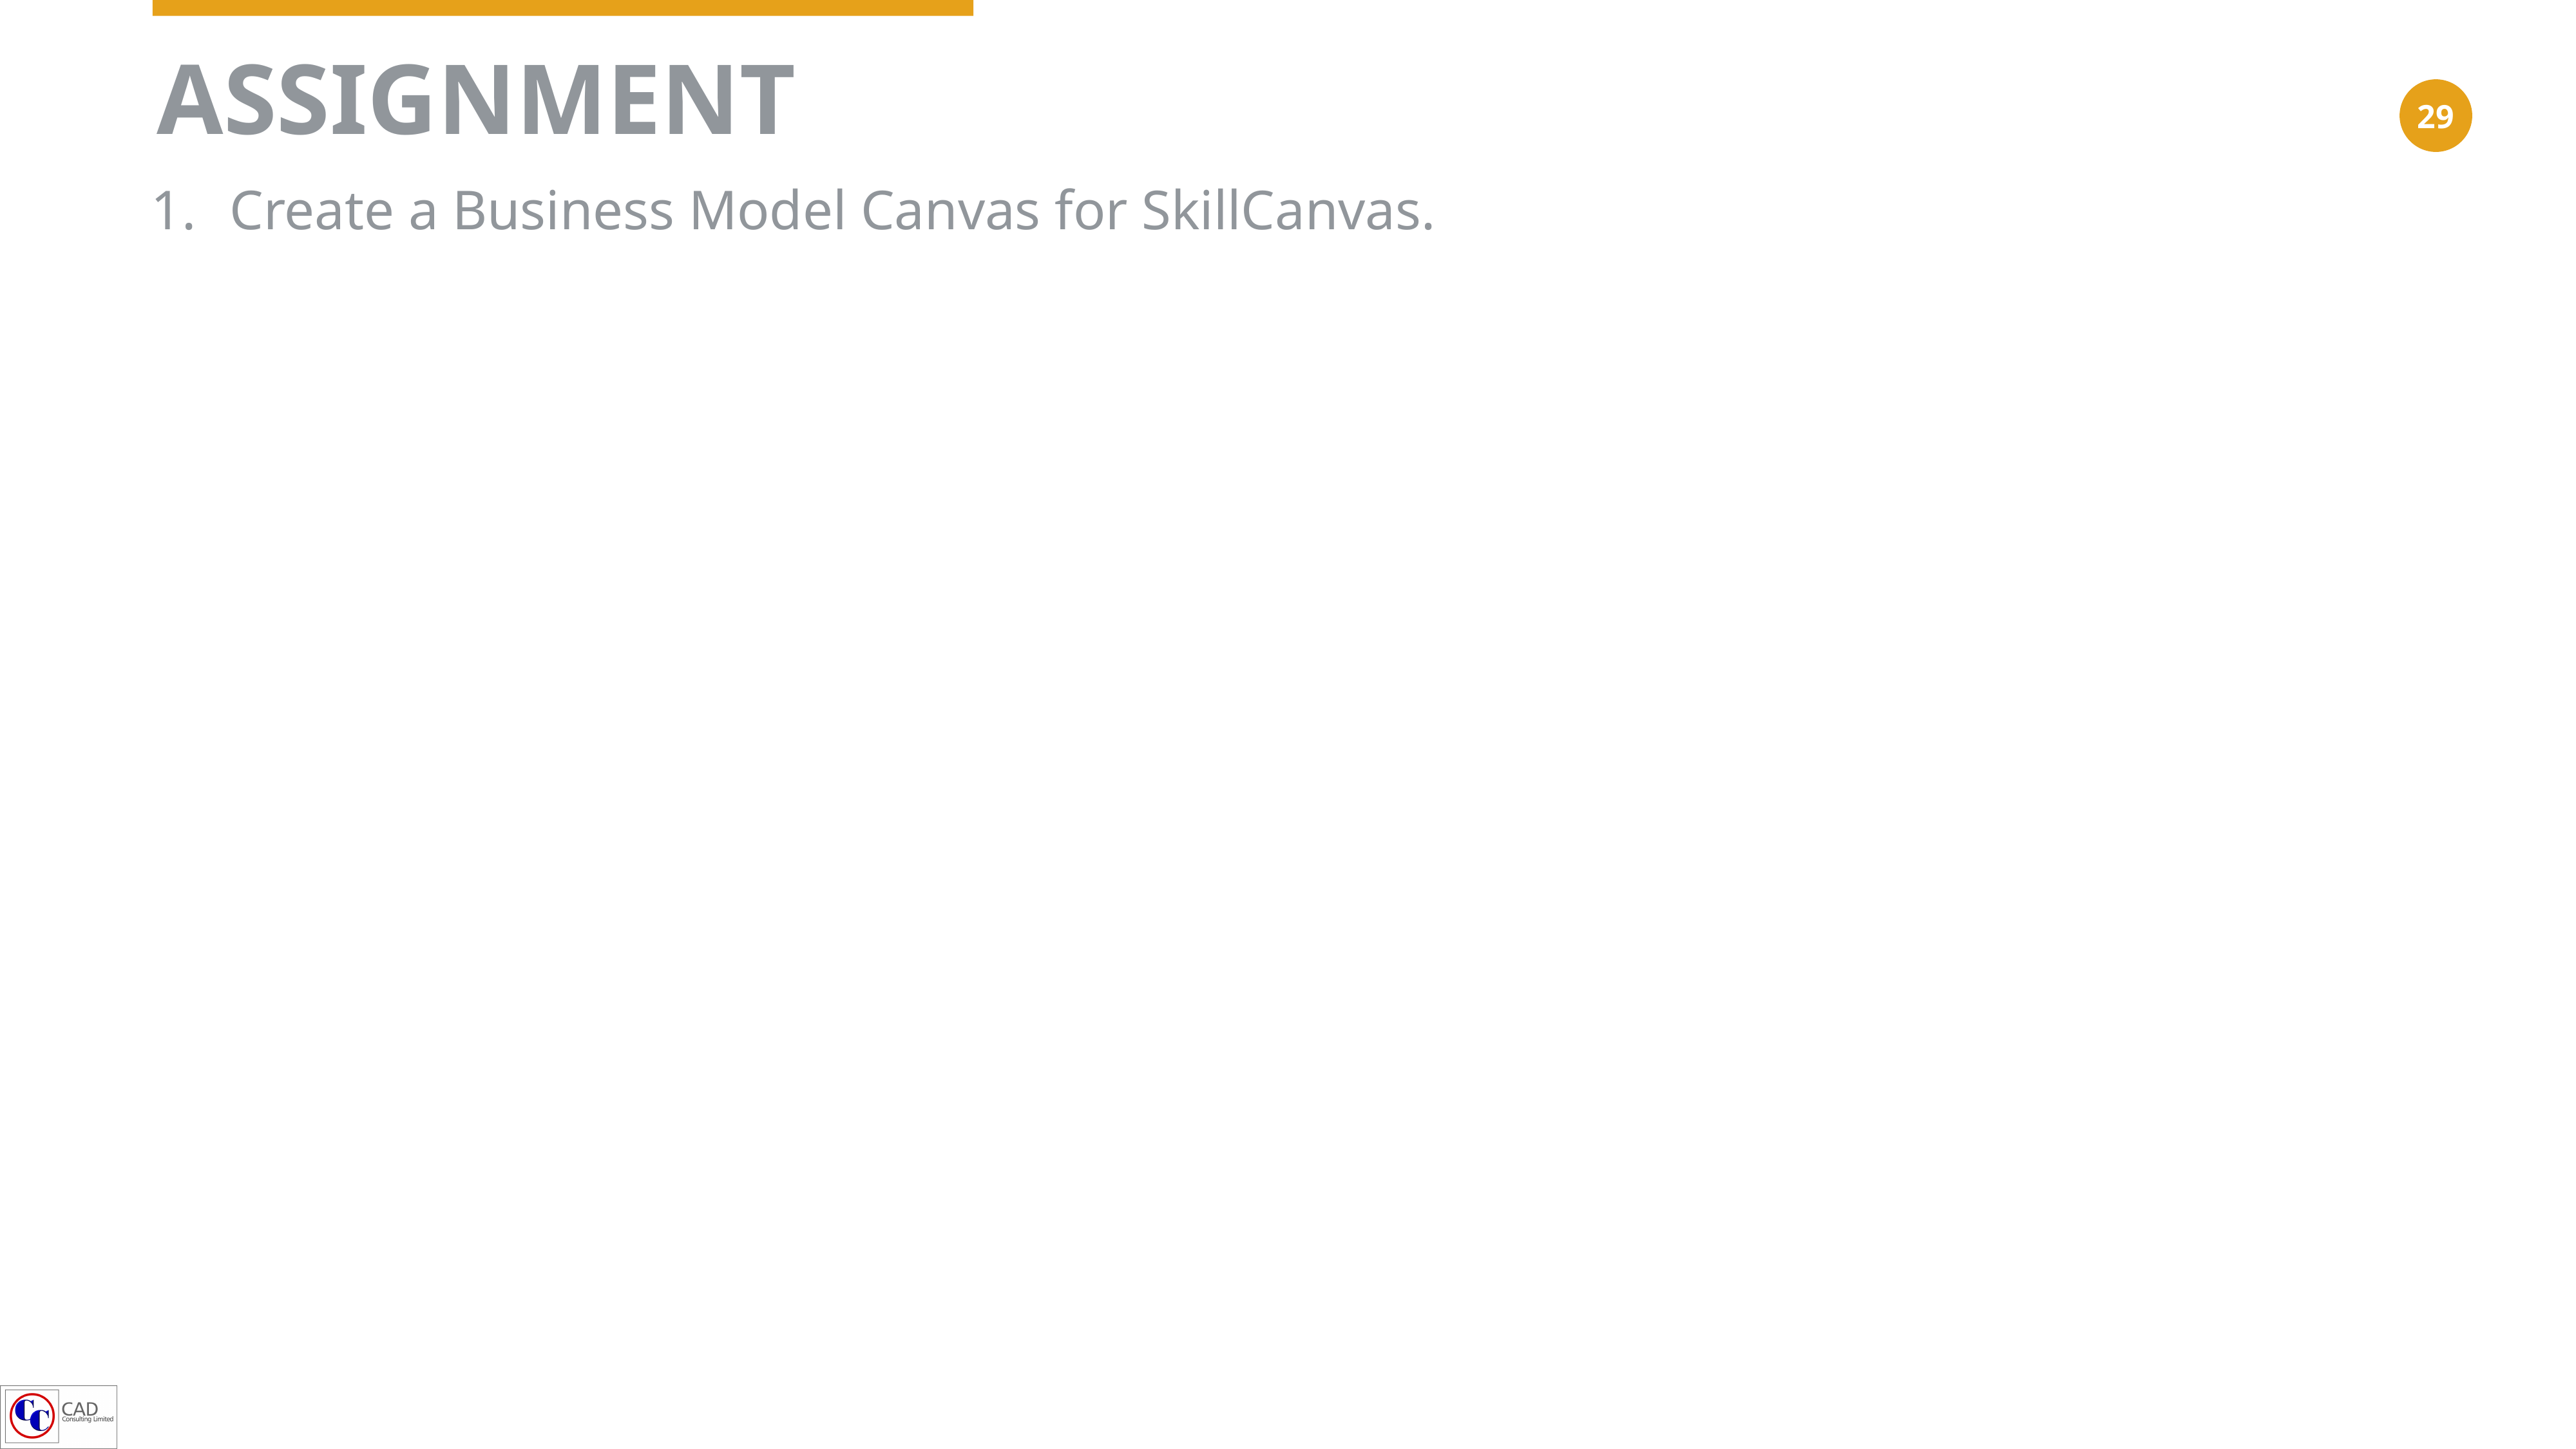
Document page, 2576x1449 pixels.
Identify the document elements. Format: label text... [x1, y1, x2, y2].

text_box ASSIGNMENT [148, 33, 806, 158]
picture [0, 1385, 117, 1449]
text_box Create a Business Model Canvas for SkillCanvas. [141, 171, 2555, 310]
